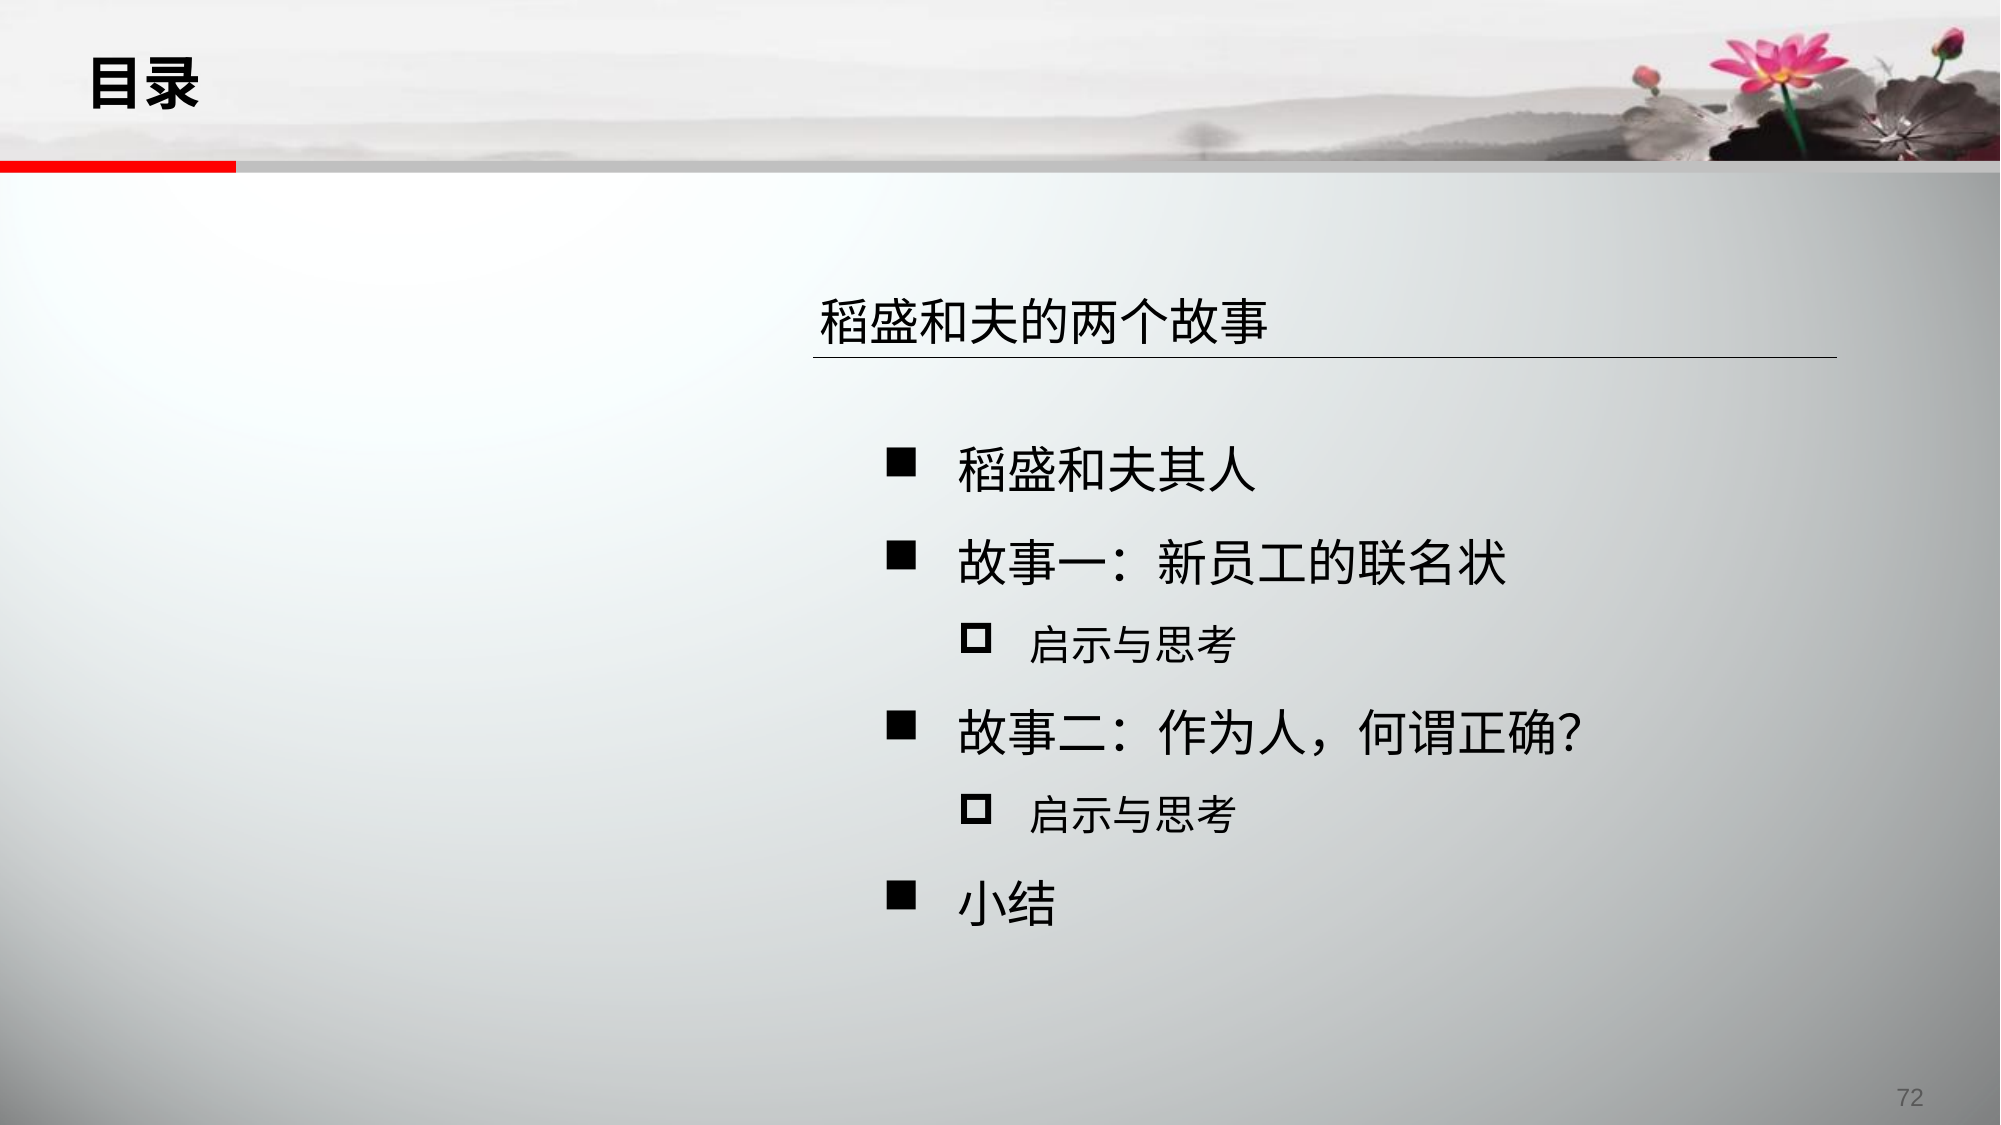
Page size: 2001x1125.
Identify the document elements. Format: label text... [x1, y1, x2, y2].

picture [0, 0, 2000, 160]
text_box 稻盛和夫其人 故事一：新员工的联名状 启示与思考 故事二：作为人，何谓正确？ 启示与思考 小结 [882, 420, 1837, 933]
text_box 稻盛和夫的两个故事 [819, 272, 1669, 351]
slide_number 72 [1818, 1073, 1940, 1117]
text_box 目录 [70, 24, 1543, 139]
picture [0, 173, 2000, 1125]
